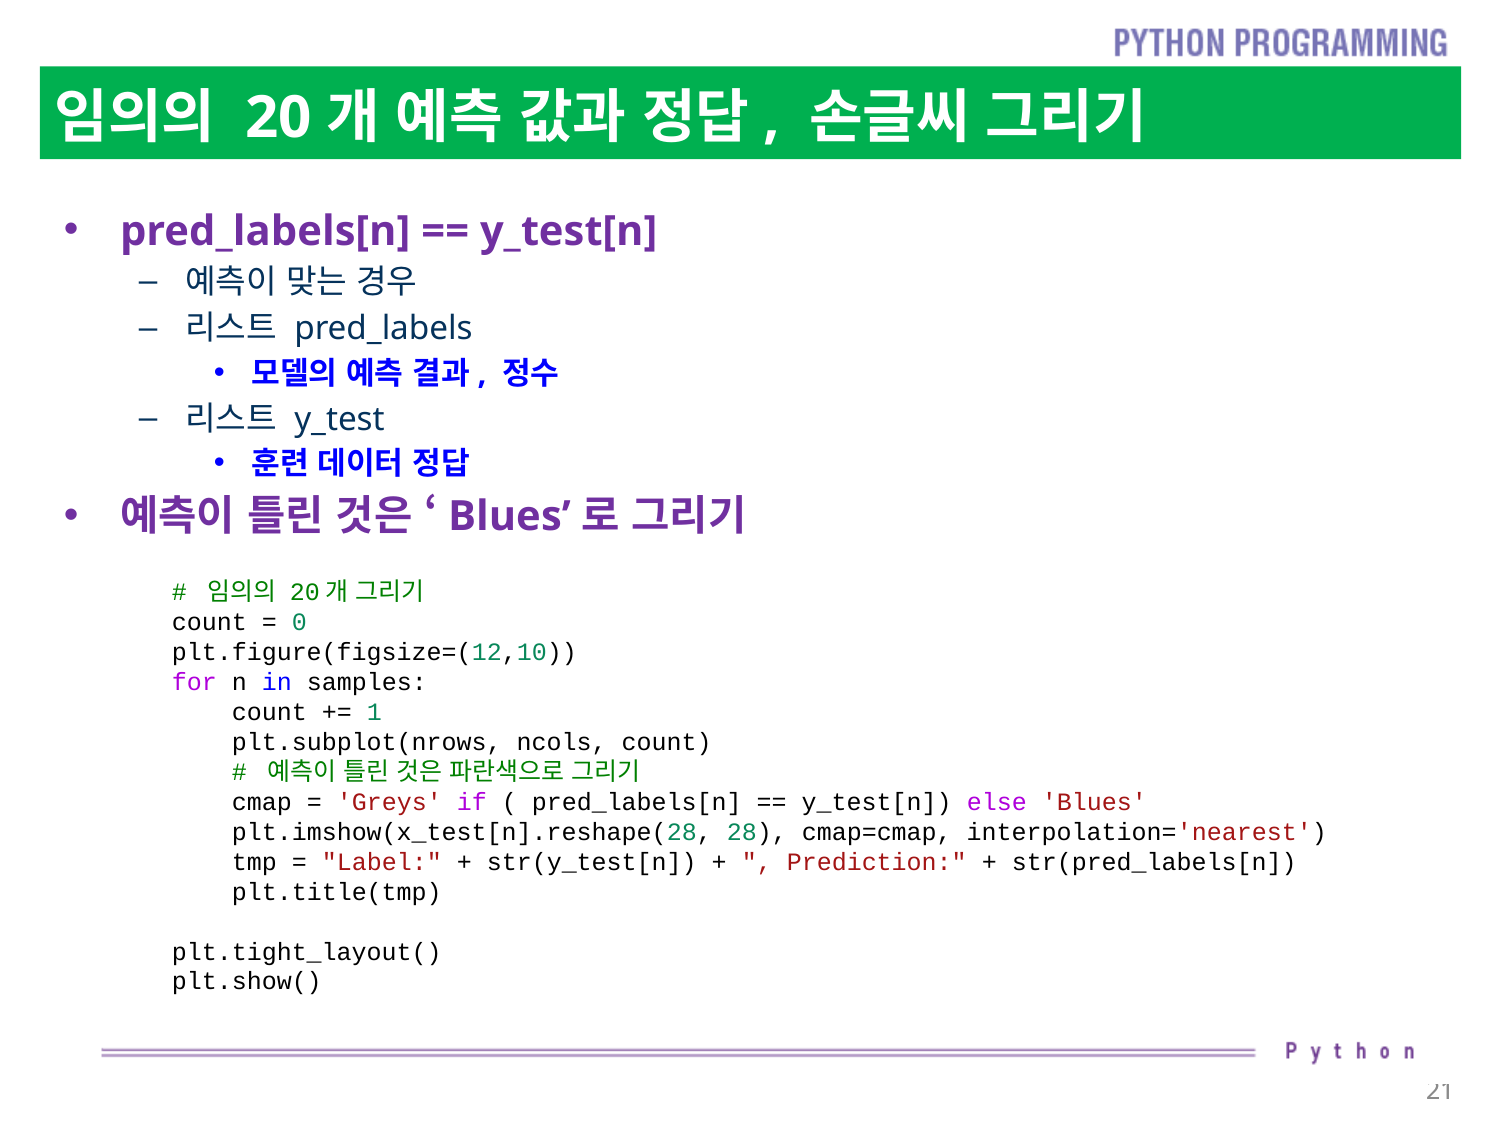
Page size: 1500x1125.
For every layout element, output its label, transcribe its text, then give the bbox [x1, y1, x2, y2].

list pred_labels[n] == y_test[n] 예측이 맞는 경우 리스트 pred_labels 모델의 예측 결과, 정수 리스트 y_test 훈련 데이터 정답 예측이 틀린 것은 ‘Blues’로 그리기 [48, 195, 1461, 1041]
picture [1106, 13, 1462, 66]
slide_number 21 [1119, 1071, 1470, 1112]
picture [18, 1020, 1483, 1084]
title 임의의 20개 예측 값과 정답, 손글씨 그리기 [39, 76, 1444, 152]
text_box # 임의의 20개 그리기 count = 0 plt.figure(figsize=(12,10)) for n in samples: count += 1 plt.subplot(nrows, ncols, count) # 예측이 틀린 것은 파란색으로 그리기 cmap = 'Greys' if ( pred_labels[n] == y_test[n]) else 'Blues' plt.imshow(x_test[n].reshape(28, 28), cmap=cmap, interpolation='nearest') tmp = "Label:" + str(y_test[n]) + ", Prediction:" + str(pred_labels[n]) plt.title(tmp) plt.tight_layout() plt.show() [157, 568, 1398, 1003]
